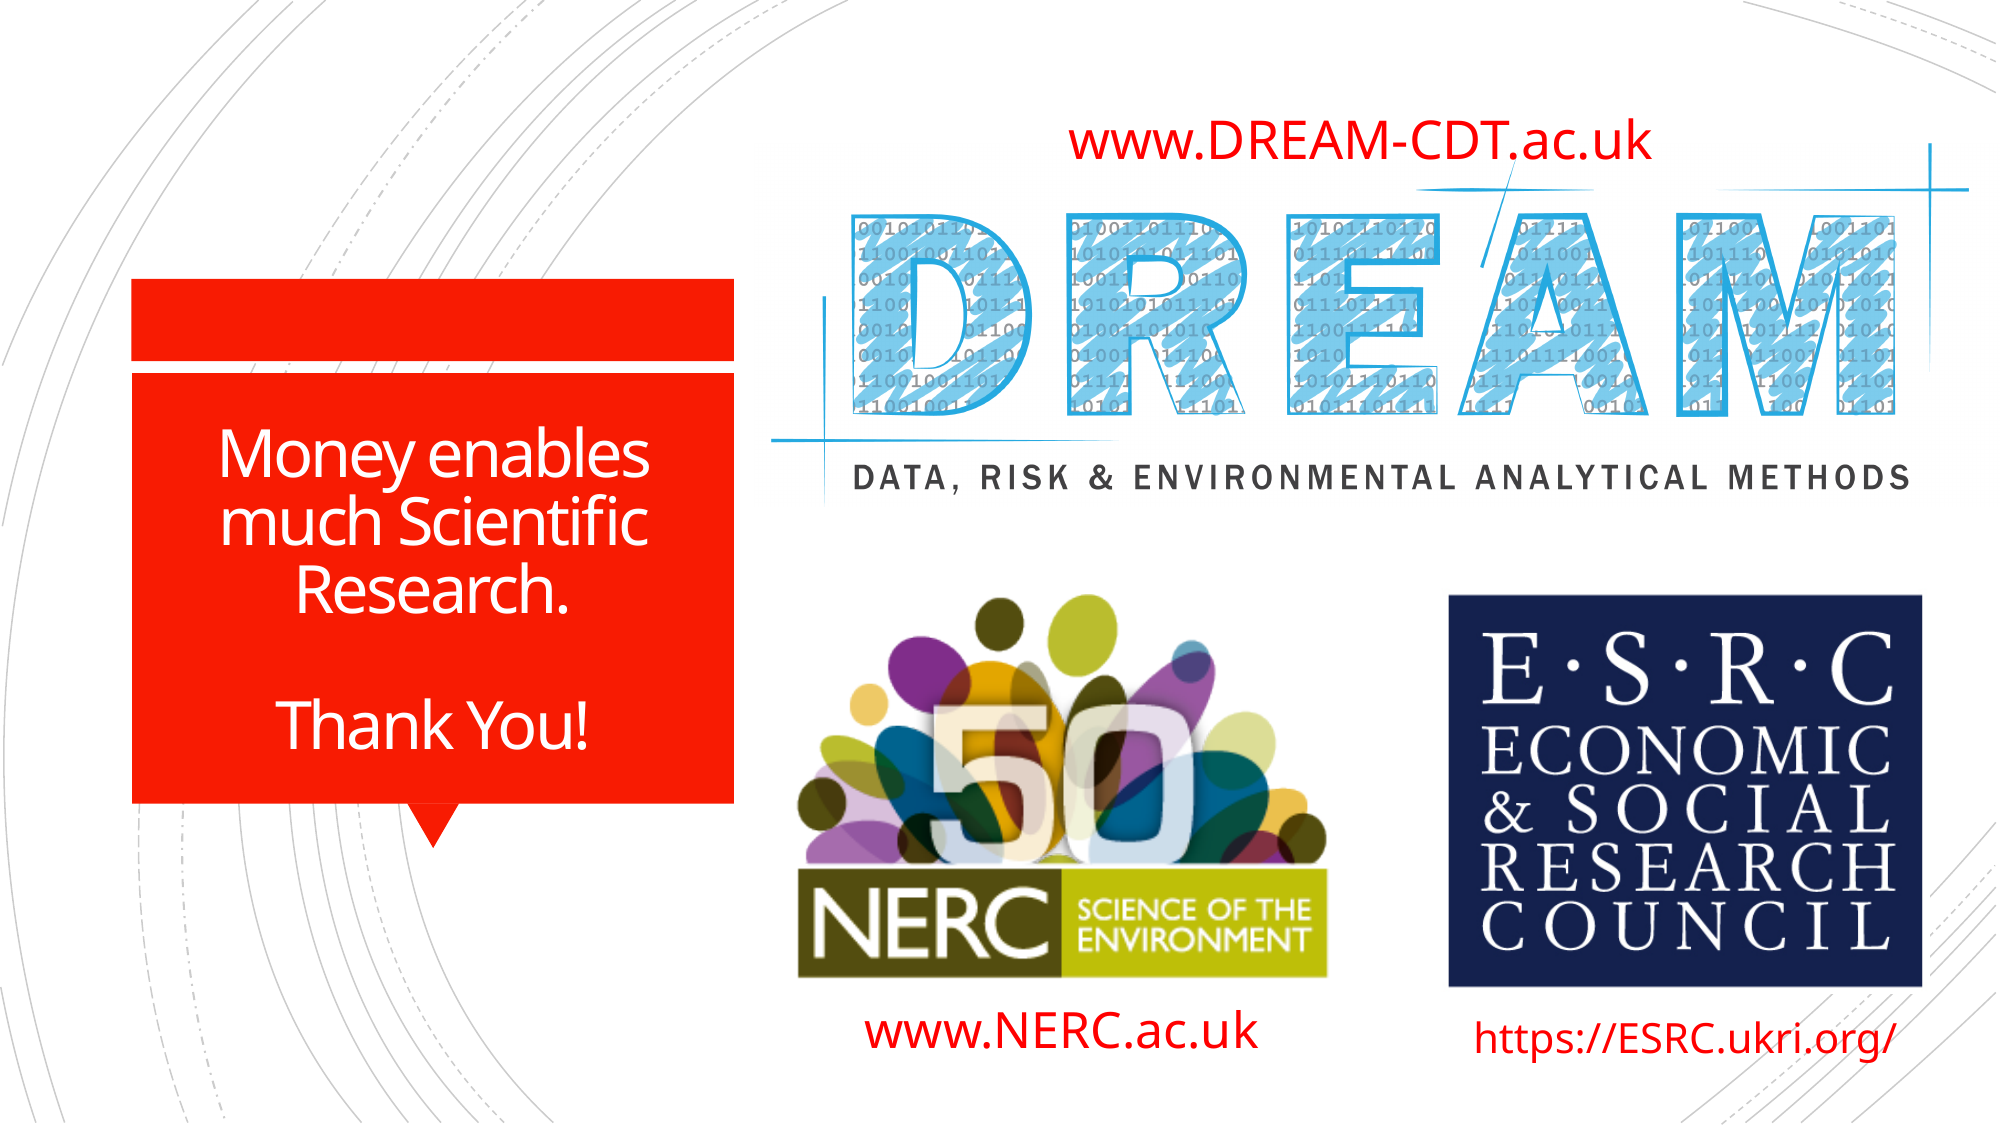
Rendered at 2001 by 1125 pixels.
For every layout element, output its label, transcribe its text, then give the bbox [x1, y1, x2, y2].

text_box www.NERC.ac.uk [656, 979, 1467, 1072]
picture [1440, 587, 1931, 995]
text_box https://ESRC.ukri.org/ [1280, 994, 2000, 1087]
picture [791, 594, 1333, 984]
picture [754, 143, 2001, 508]
title Money enables much Scientific Research. Thank You! [145, 354, 721, 763]
text_box www.DREAM-CDT.ac.uk [955, 85, 1766, 143]
